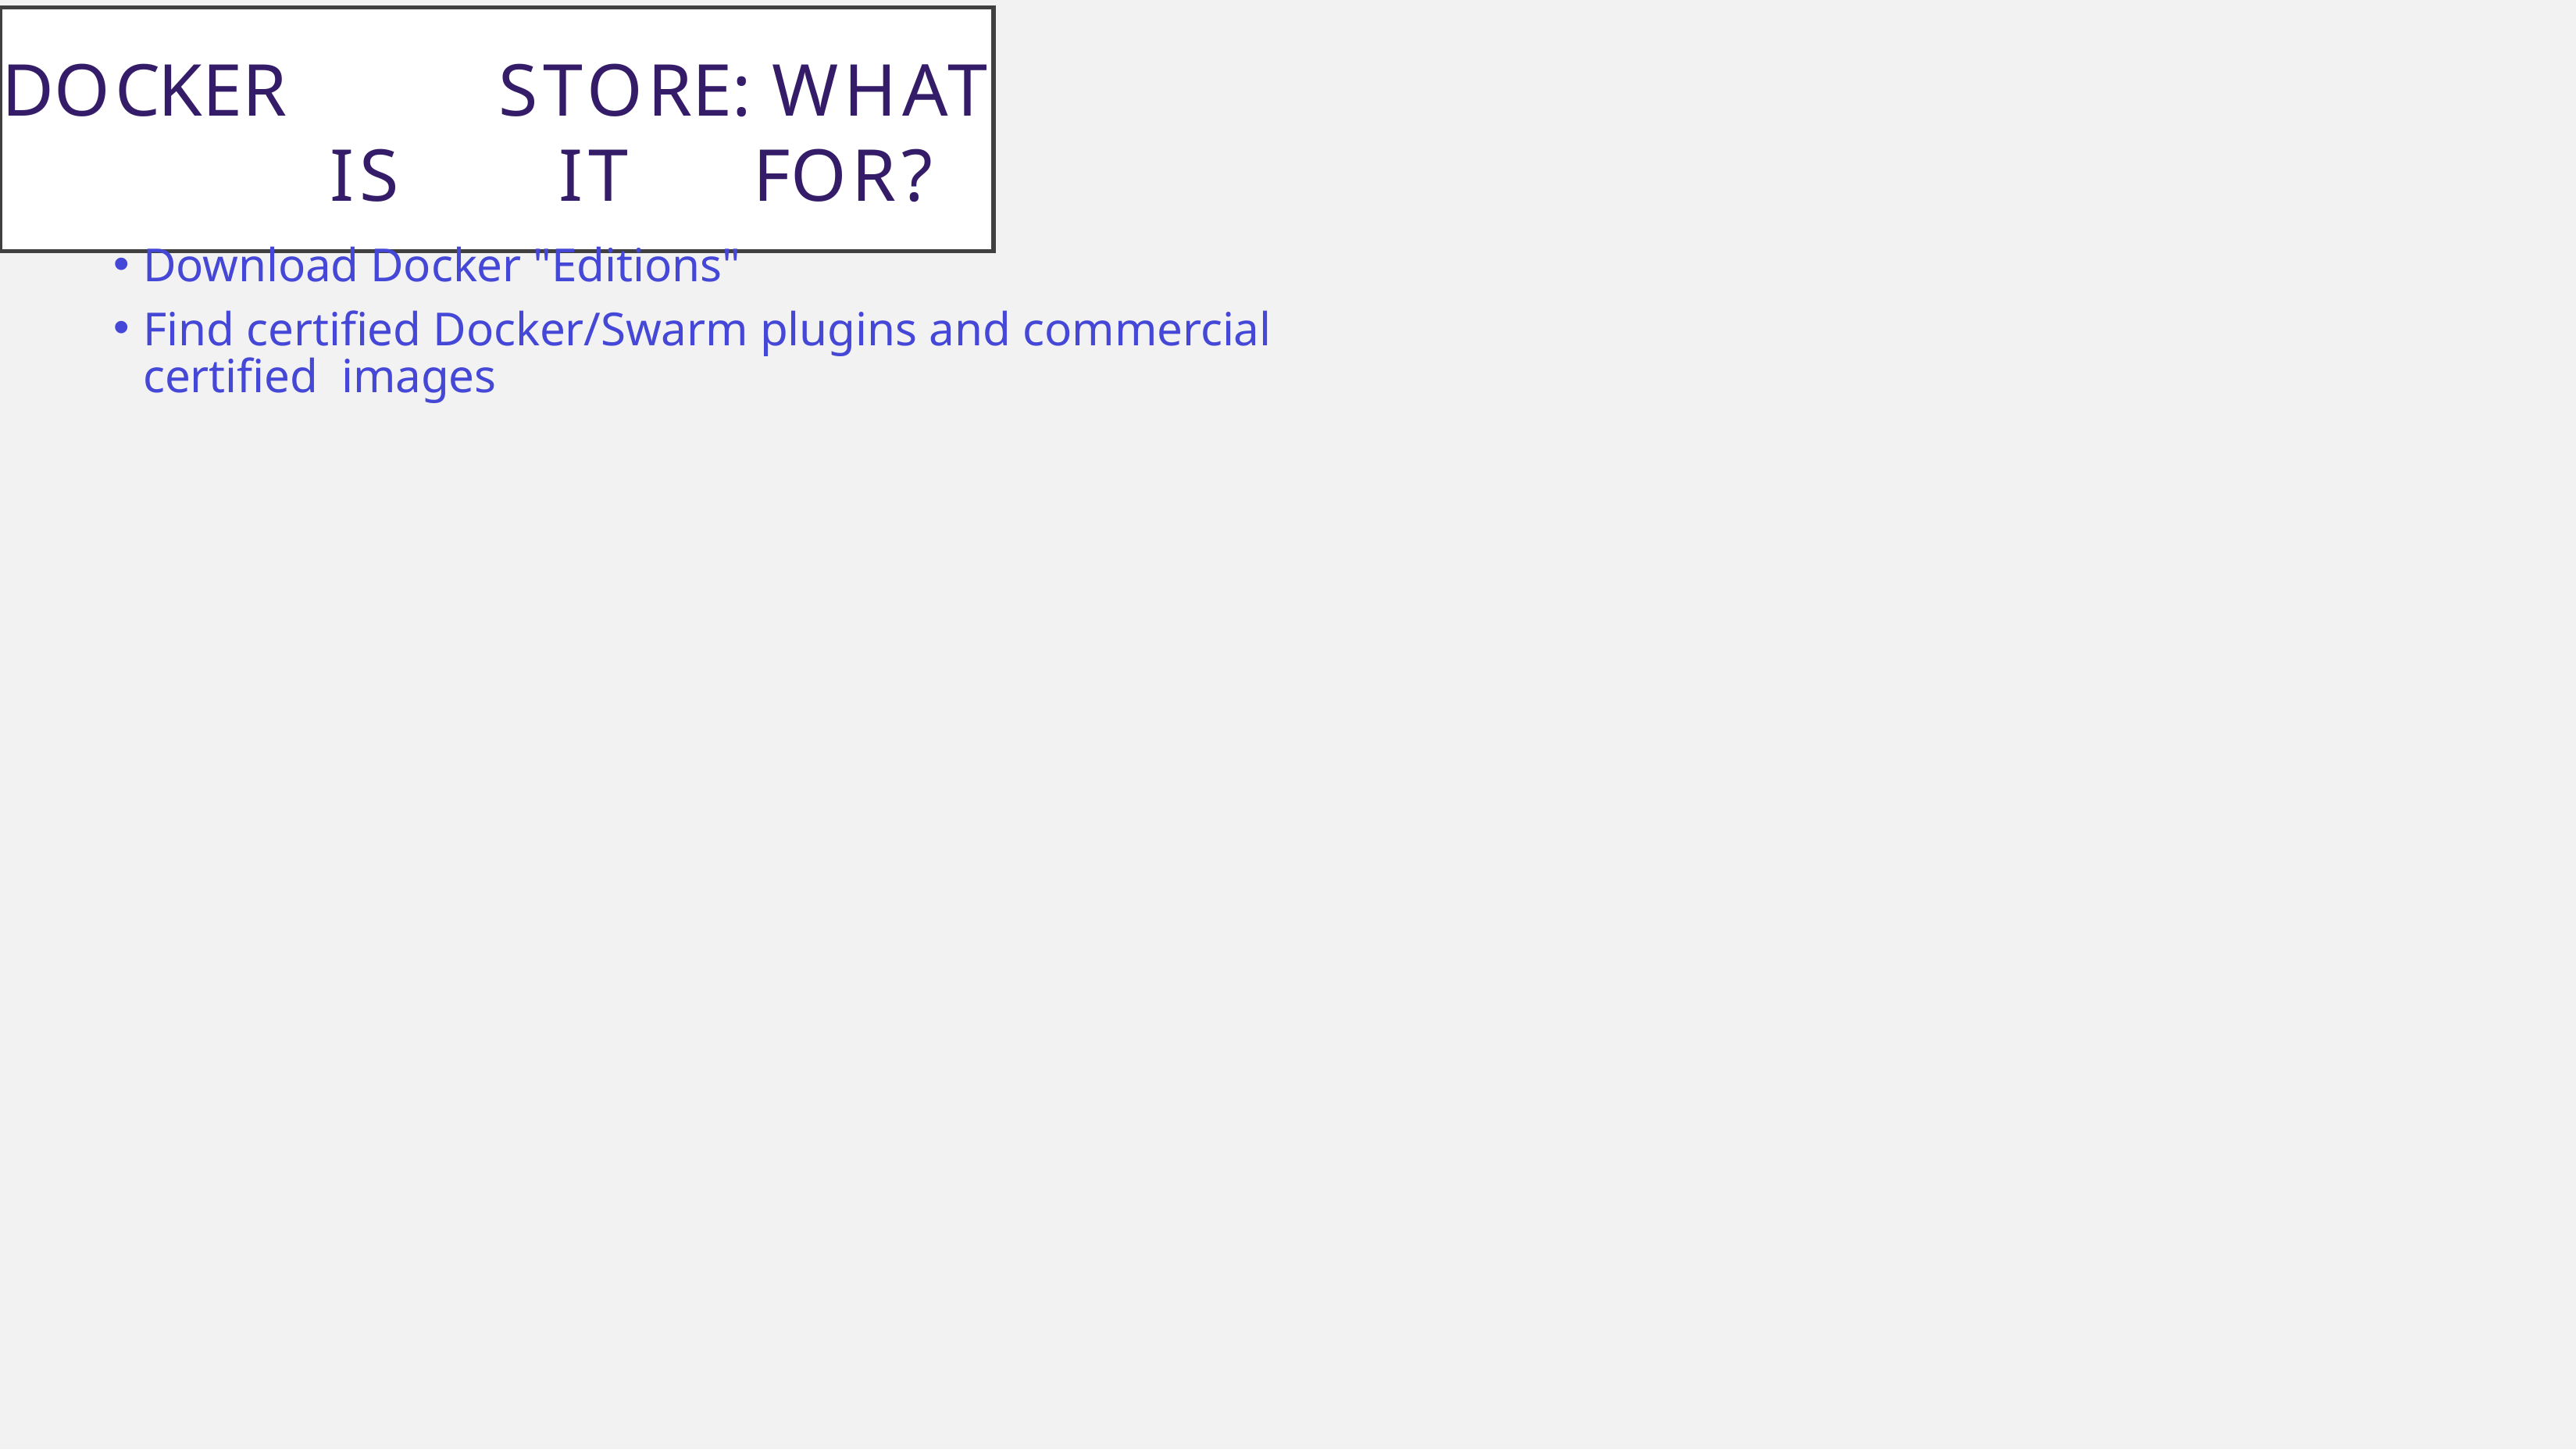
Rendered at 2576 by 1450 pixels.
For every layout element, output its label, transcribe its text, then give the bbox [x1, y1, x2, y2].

text_box Download Docker "Editions" Find certified Docker/Swarm plugins and commercial certified images [112, 225, 1422, 402]
title Docker Store: What Is It For? [0, 5, 996, 253]
